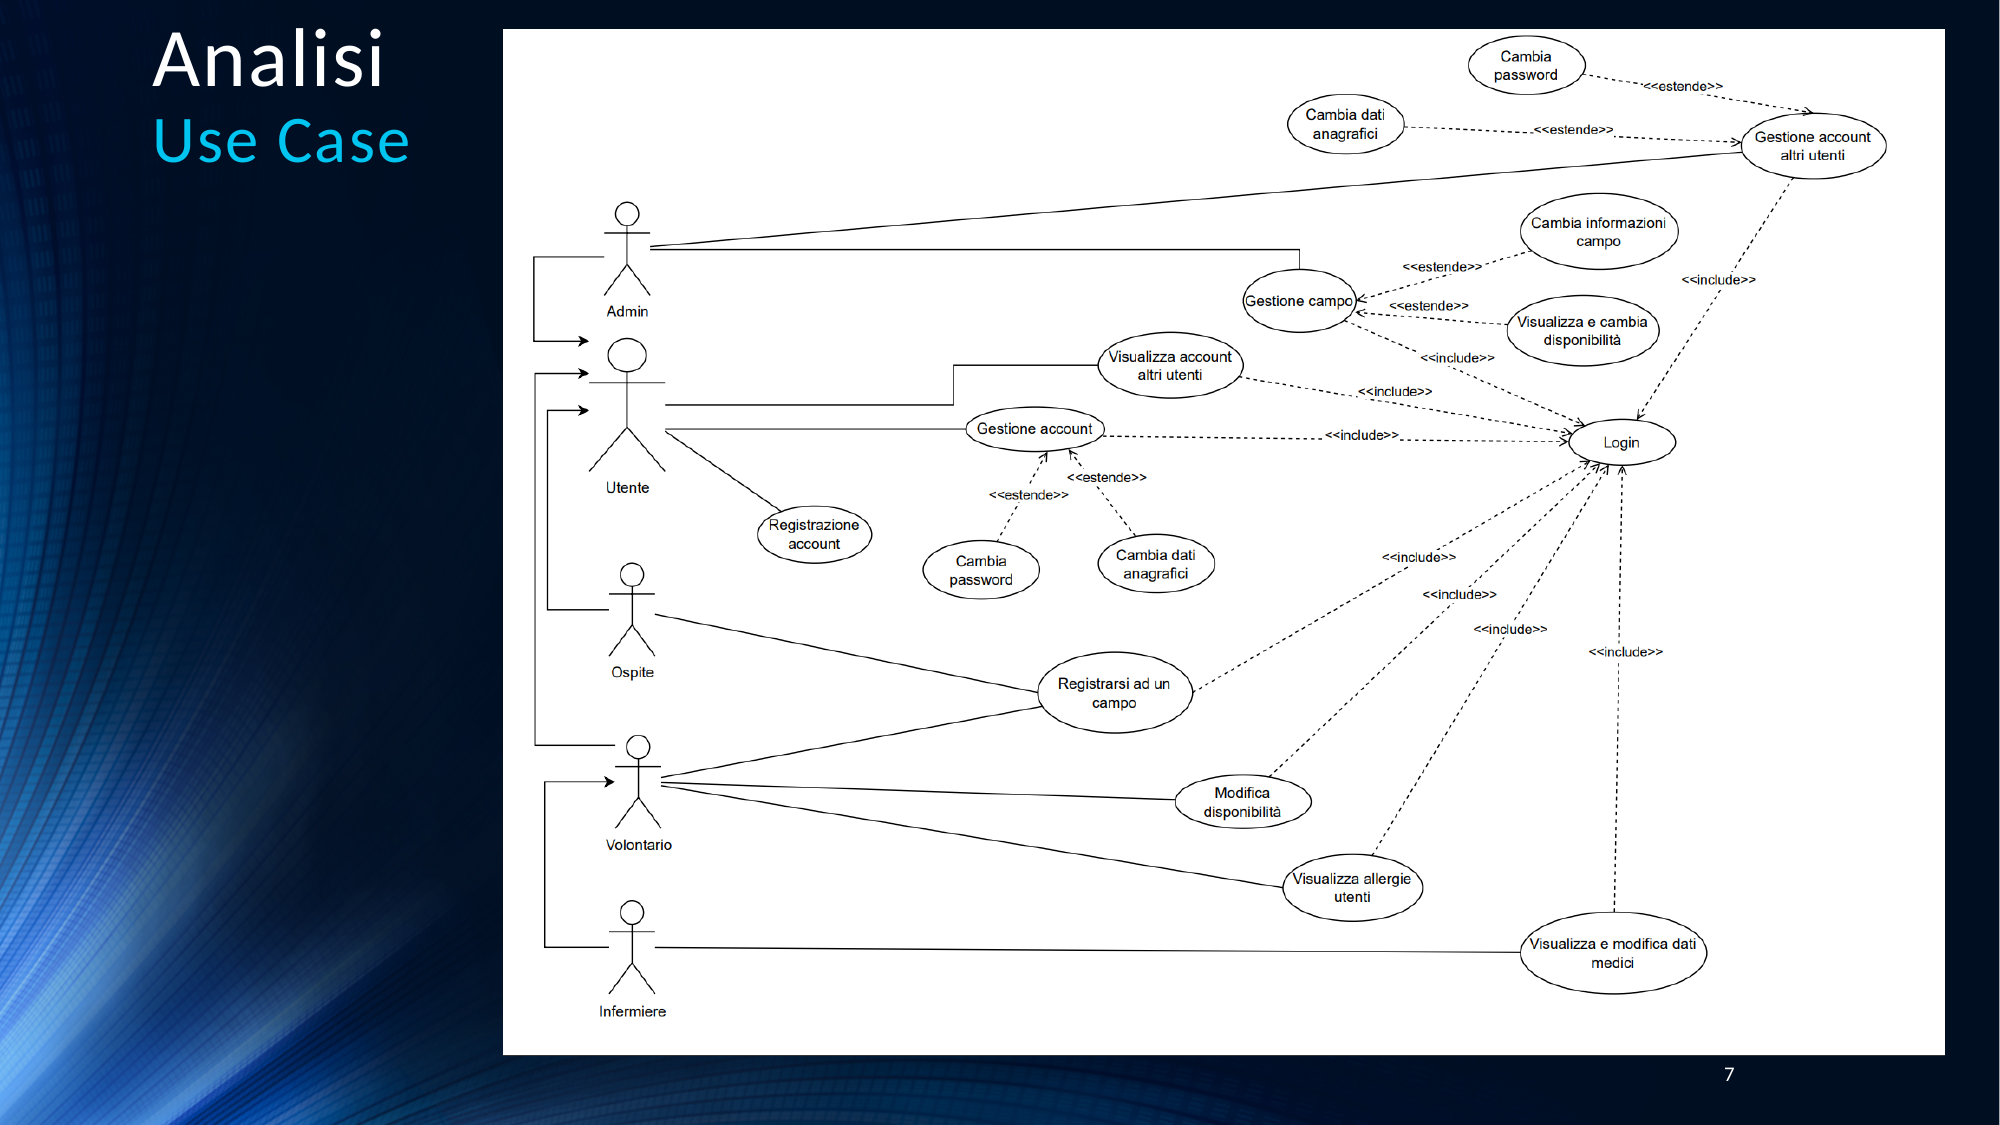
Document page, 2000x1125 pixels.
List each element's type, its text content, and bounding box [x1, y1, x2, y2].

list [503, 29, 1945, 1056]
title Analisi Use Case [137, 0, 1638, 185]
picture [0, 0, 2000, 1125]
slide_number 7 [1612, 1056, 1750, 1096]
